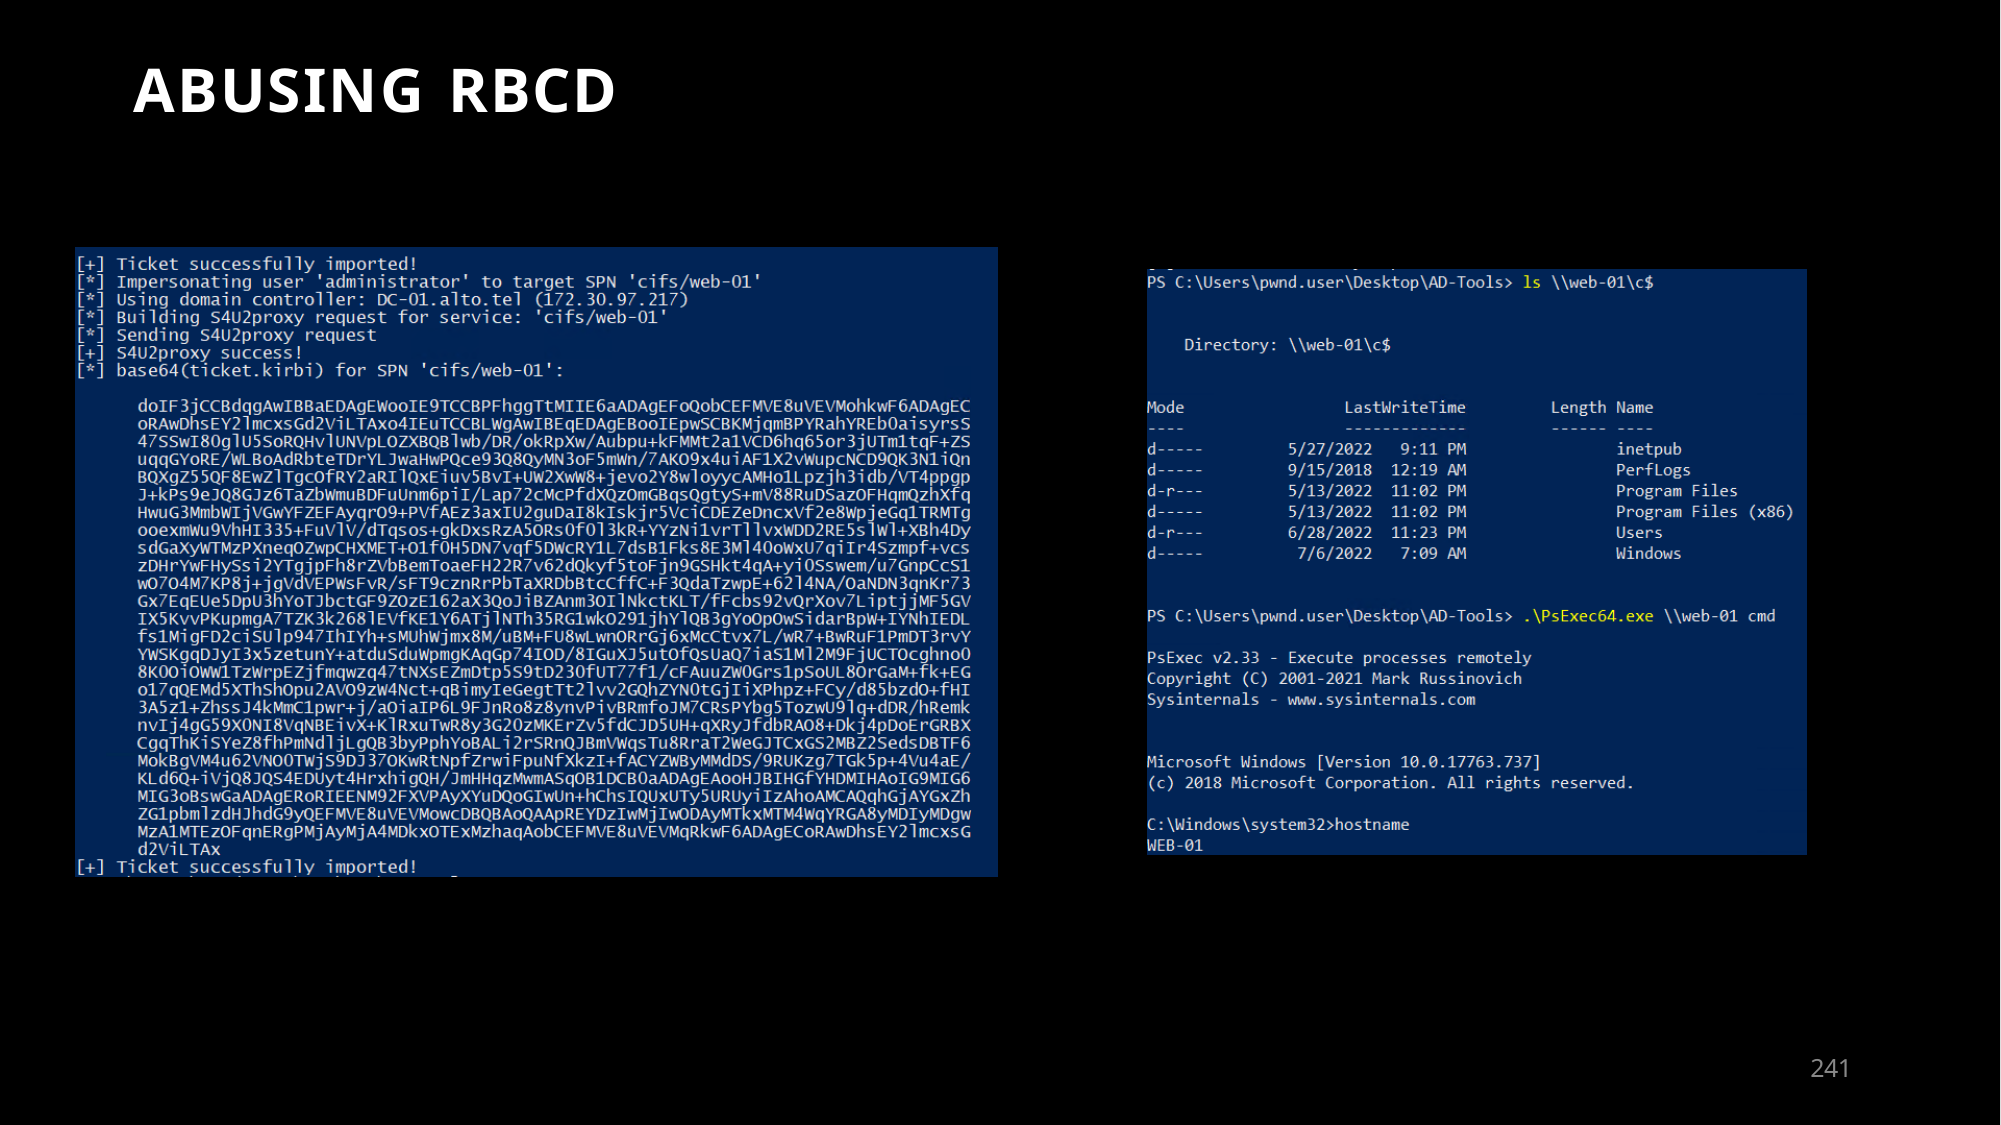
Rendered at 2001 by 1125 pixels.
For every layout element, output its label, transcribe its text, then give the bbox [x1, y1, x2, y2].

title ABUSING RBCD [56, 49, 1944, 240]
slide_number 242 [897, 1033, 1887, 1125]
picture [1146, 269, 1807, 856]
picture [74, 247, 999, 878]
